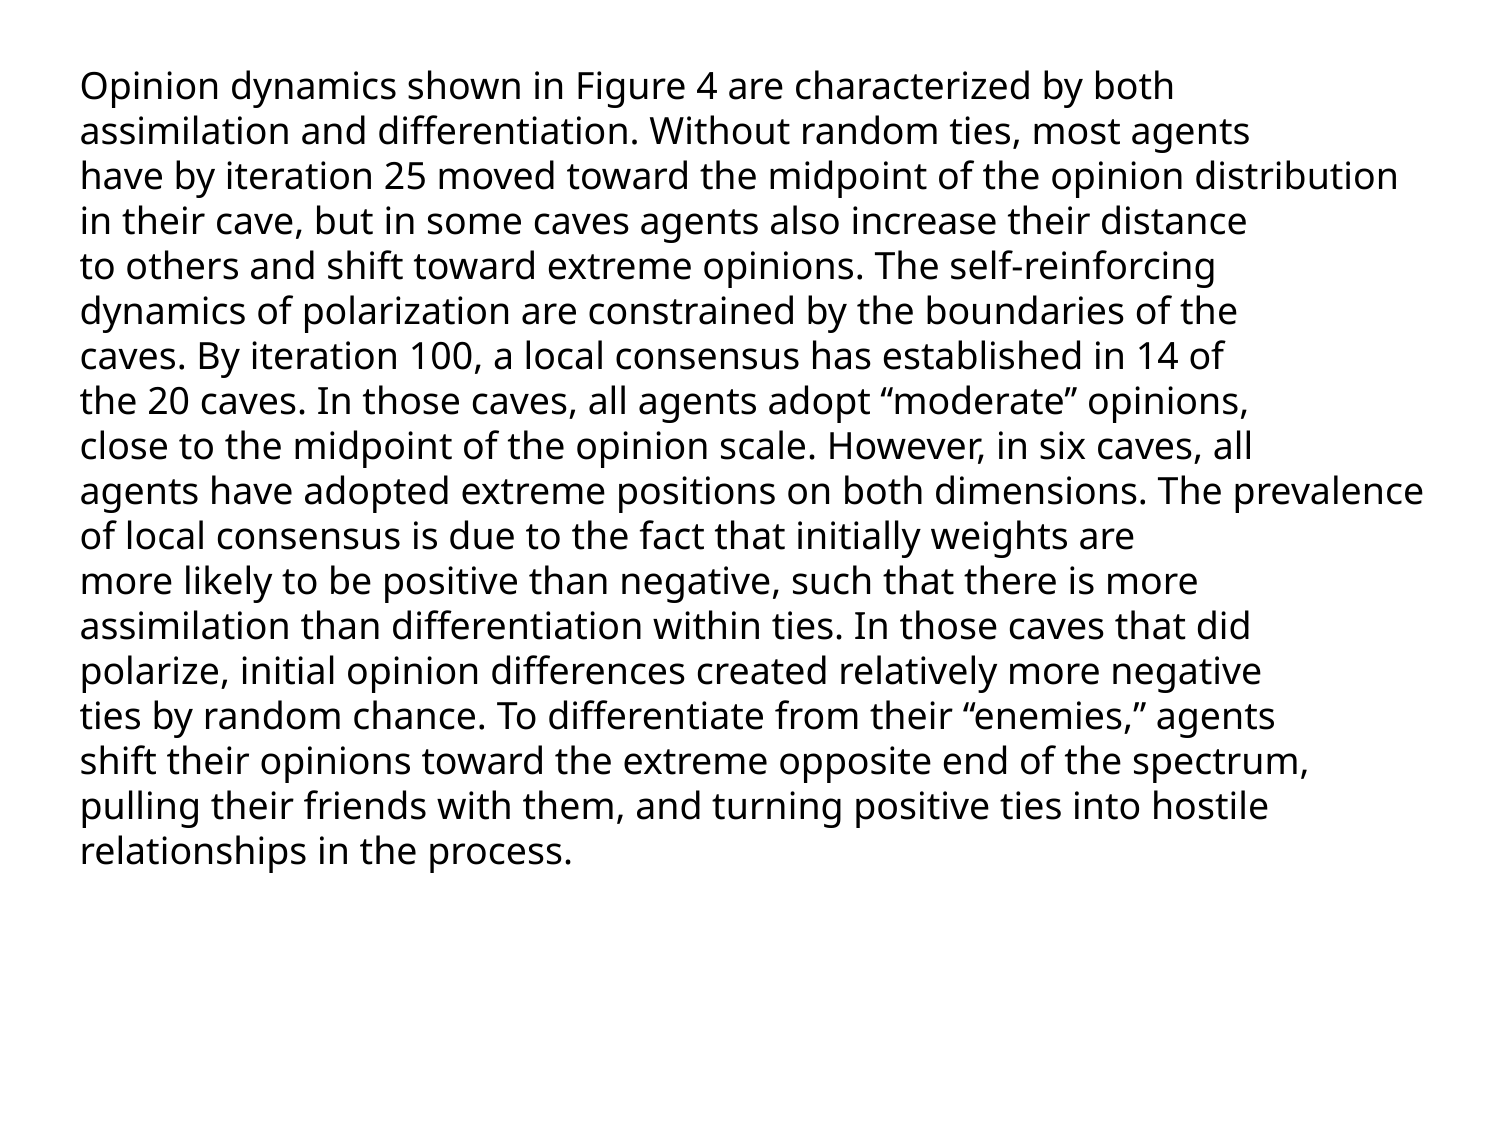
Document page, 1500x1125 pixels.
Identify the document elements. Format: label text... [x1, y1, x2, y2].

text_box Opinion dynamics shown in Figure 4 are characterized by both assimilation and differentiation. Without random ties, most agents have by iteration 25 moved toward the midpoint of the opinion distribution in their cave, but in some caves agents also increase their distance to others and shift toward extreme opinions. The self-reinforcing dynamics of polarization are constrained by the boundaries of the caves. By iteration 100, a local consensus has established in 14 of the 20 caves. In those caves, all agents adopt ‘‘moderate’’ opinions, close to the midpoint of the opinion scale. However, in six caves, all agents have adopted extreme positions on both dimensions. The prevalence of local consensus is due to the fact that initially weights are more likely to be positive than negative, such that there is more assimilation than differentiation within ties. In those caves that did polarize, initial opinion differences created relatively more negative ties by random chance. To differentiate from their ‘‘enemies,’’ agents shift their opinions toward the extreme opposite end of the spectrum, pulling their friends with them, and turning positive ties into hostile relationships in the process. [64, 54, 1500, 880]
